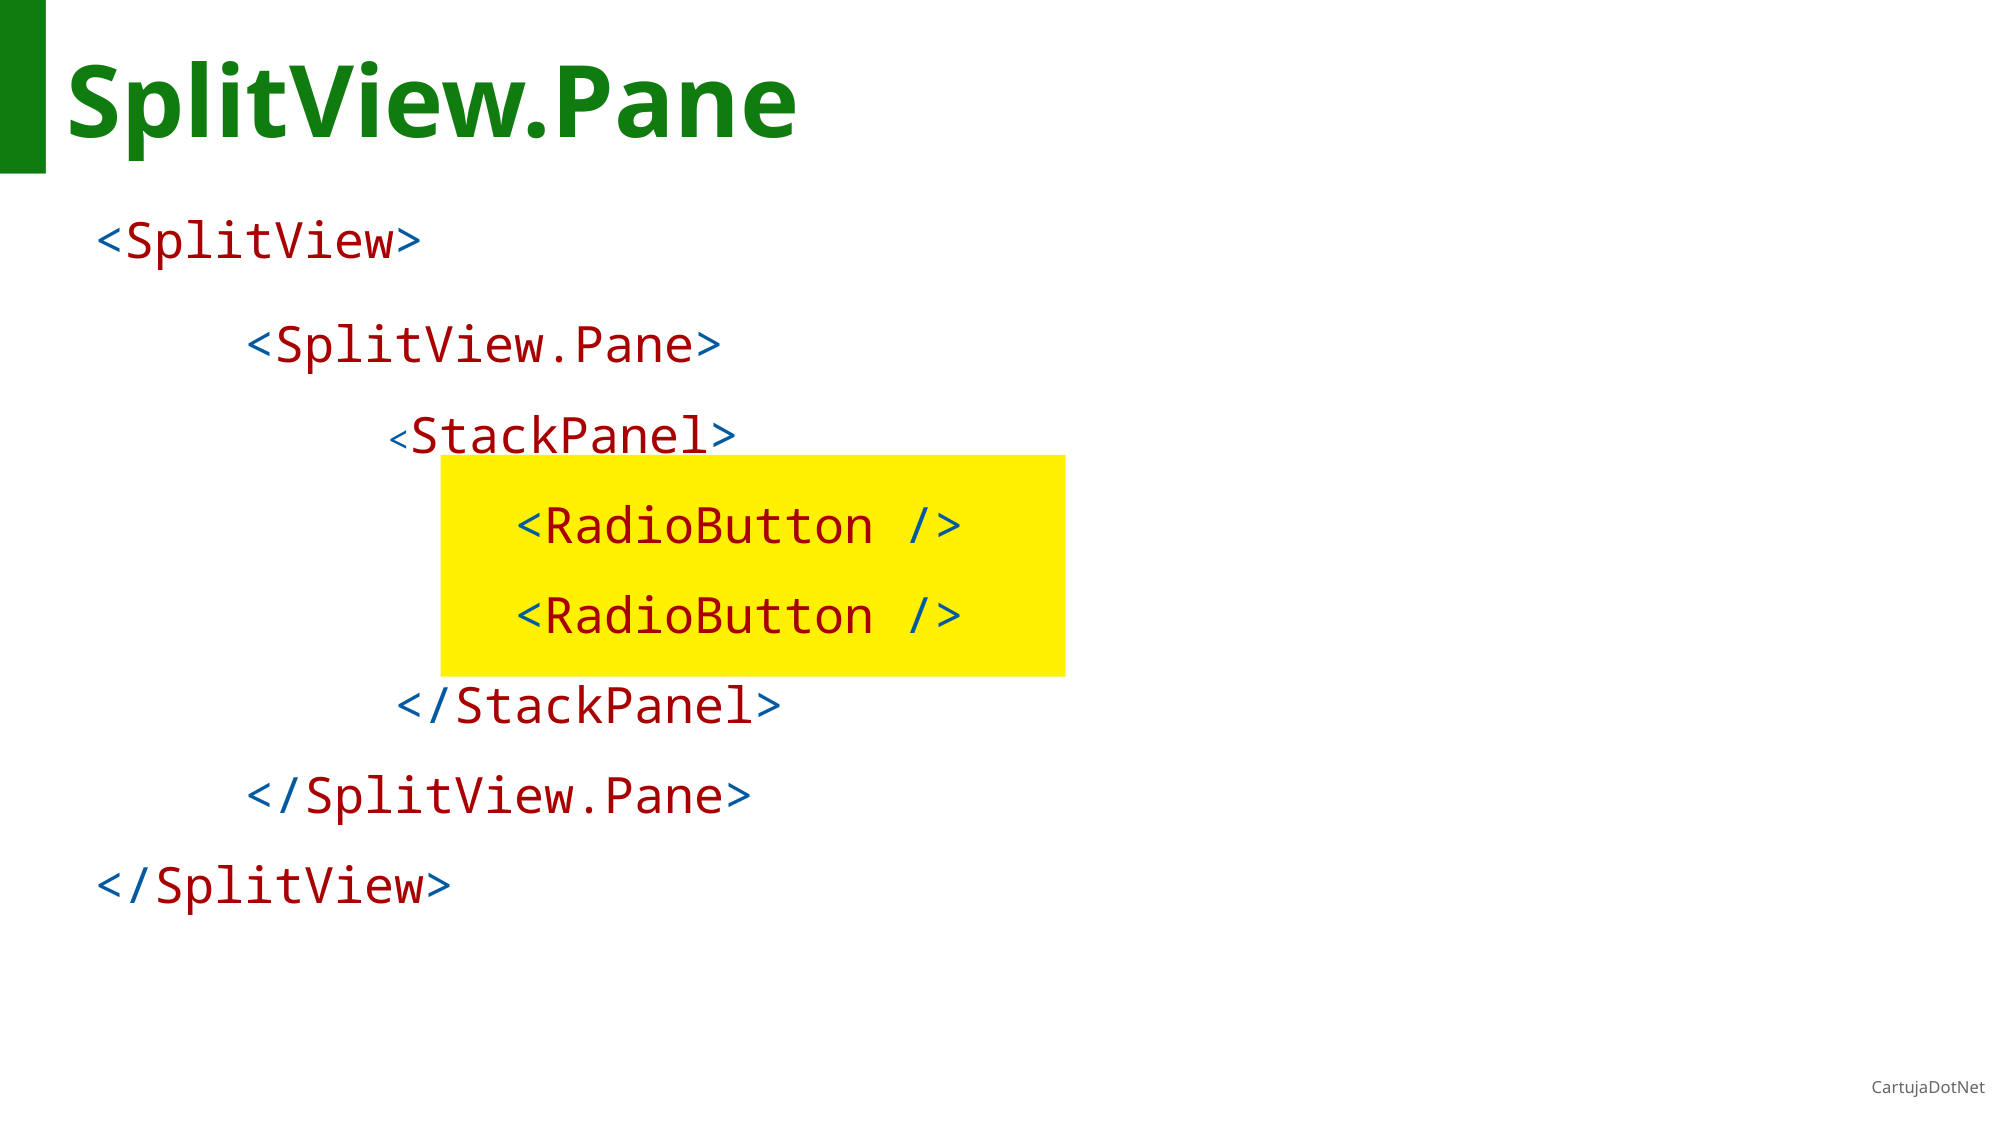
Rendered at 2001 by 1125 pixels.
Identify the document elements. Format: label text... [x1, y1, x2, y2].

title SplitView.Pane [44, 33, 1956, 195]
list <SplitView> <SplitView.Pane> <StackPanel> <RadioButton /> <RadioButton /> </StackPanel> </SplitView.Pane> </SplitView> [42, 197, 2000, 1125]
